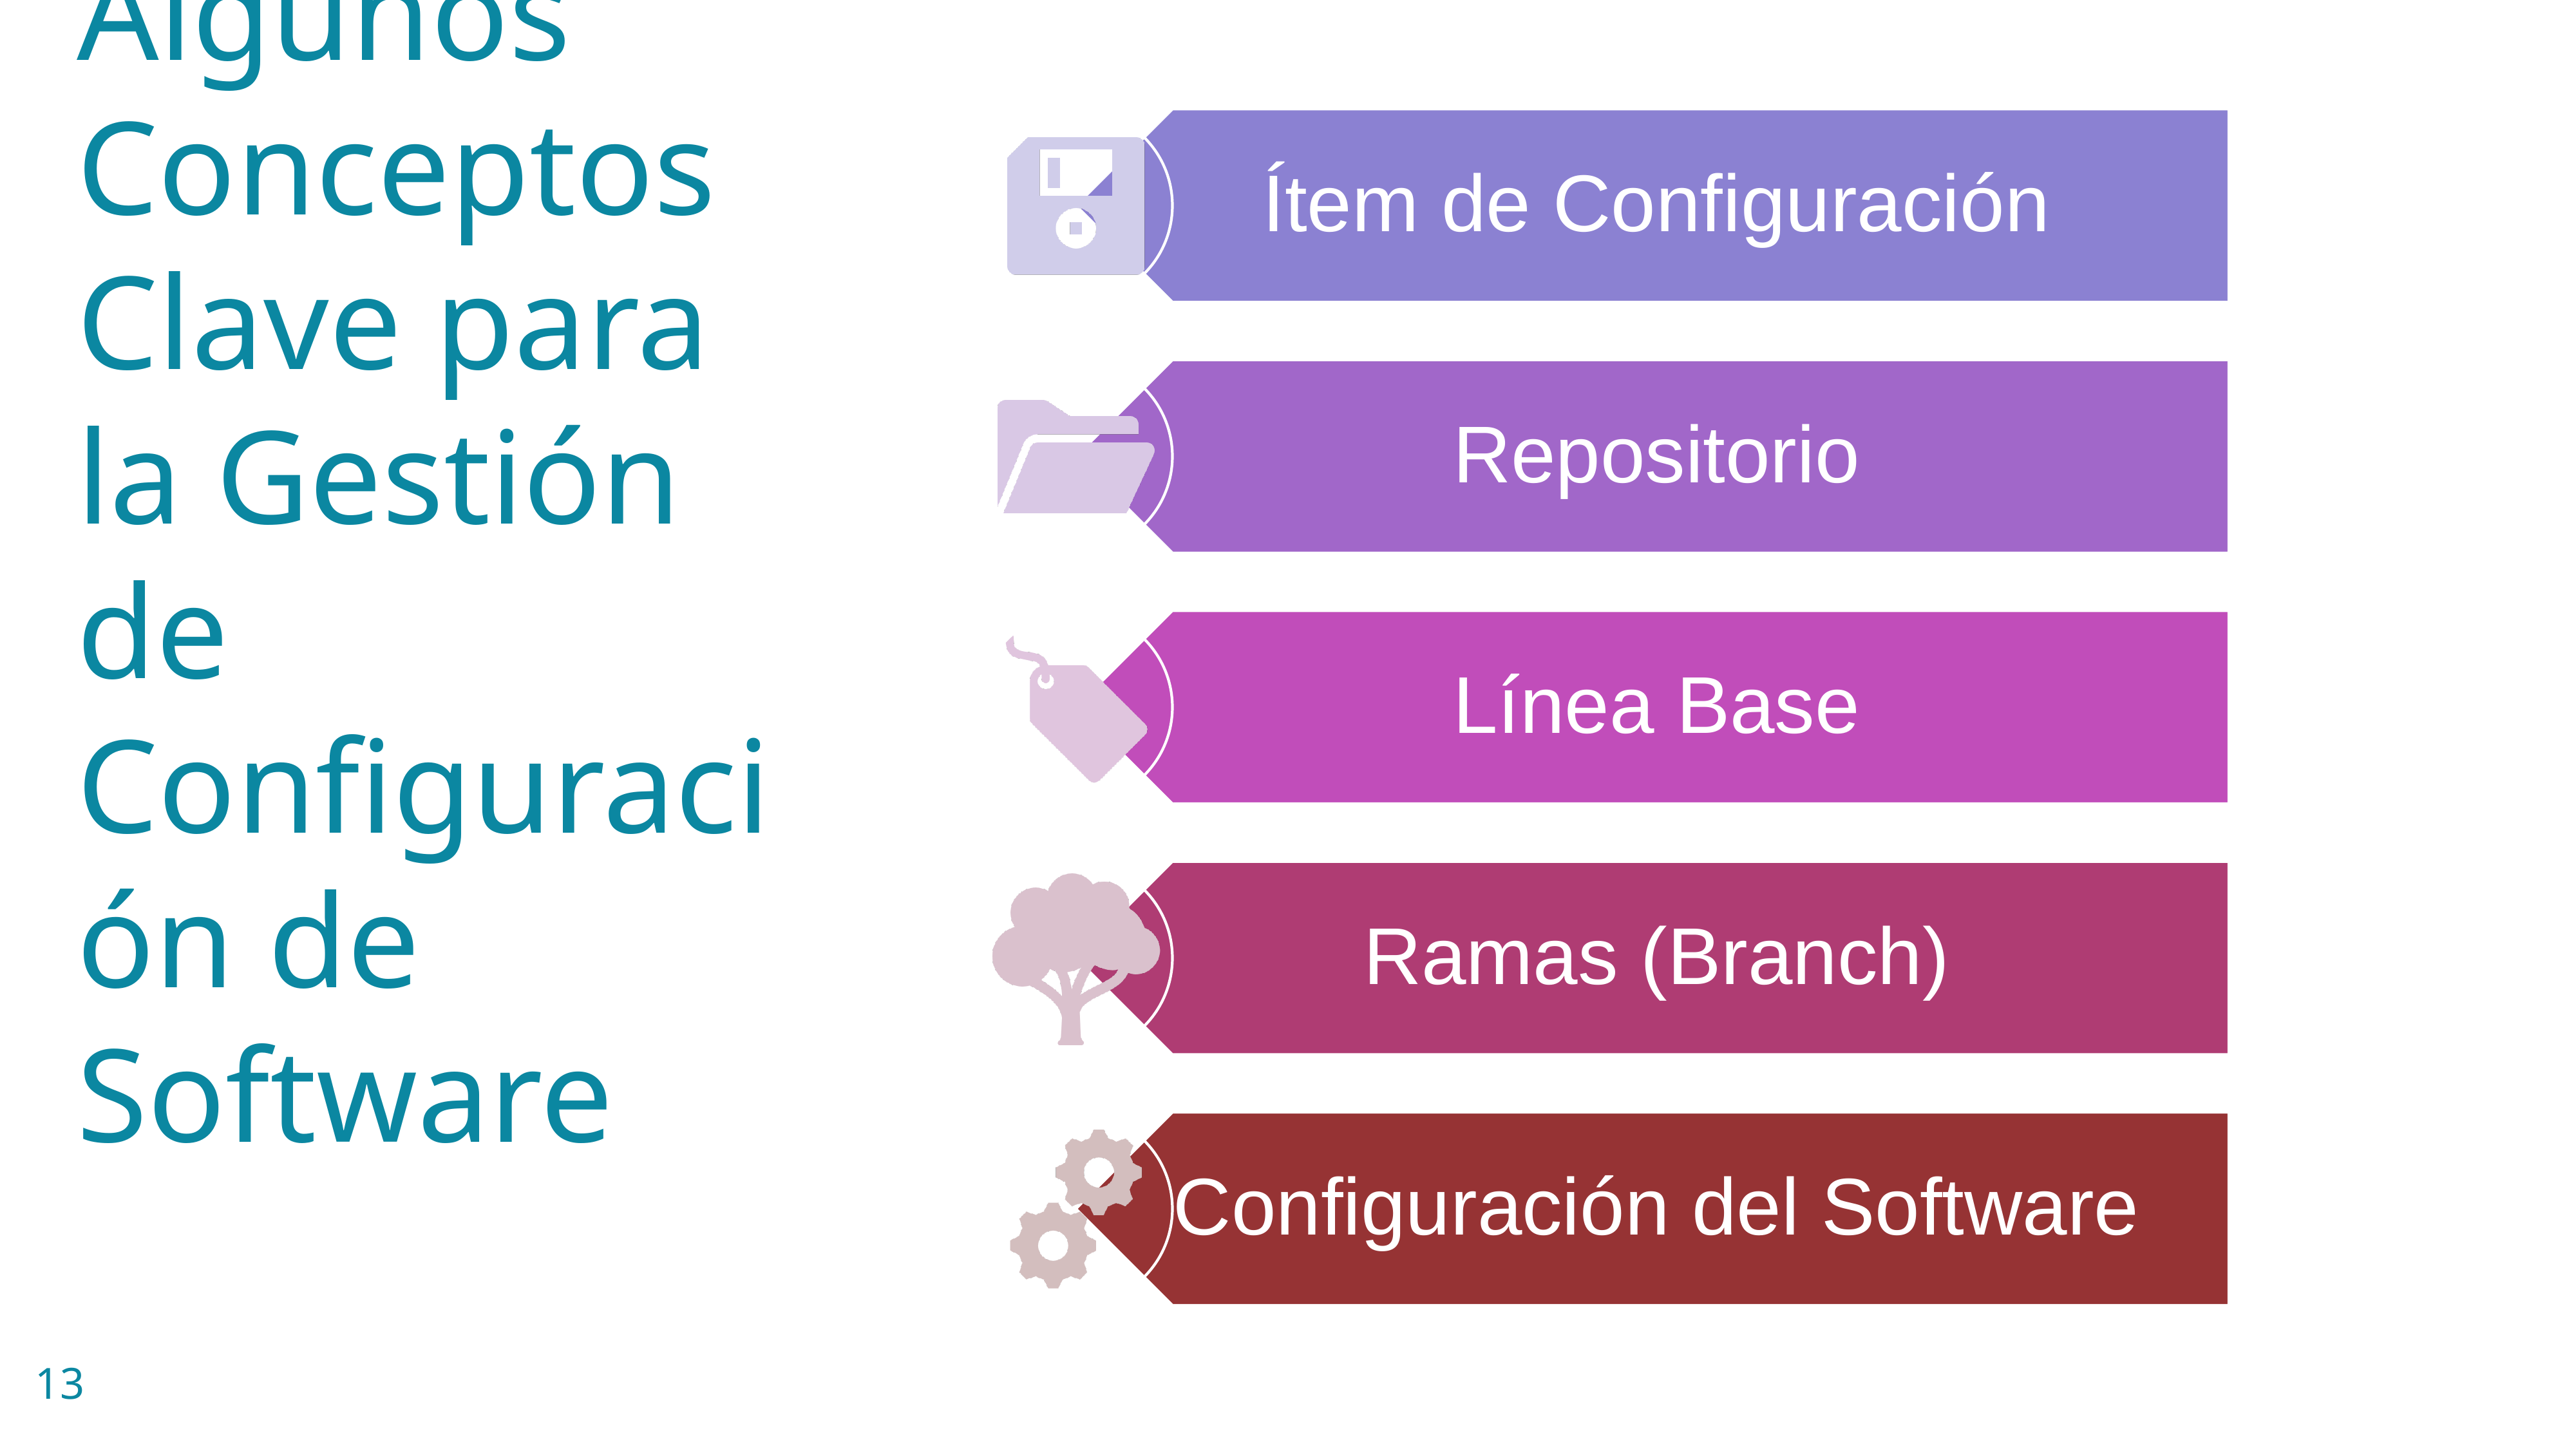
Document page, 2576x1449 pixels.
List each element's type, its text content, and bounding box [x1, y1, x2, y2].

slide_number 13 [26, 1329, 180, 1441]
title Algunos Conceptos Clave para la Gestión de Configuración de Software [67, 213, 732, 1178]
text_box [737, 108, 2472, 1307]
